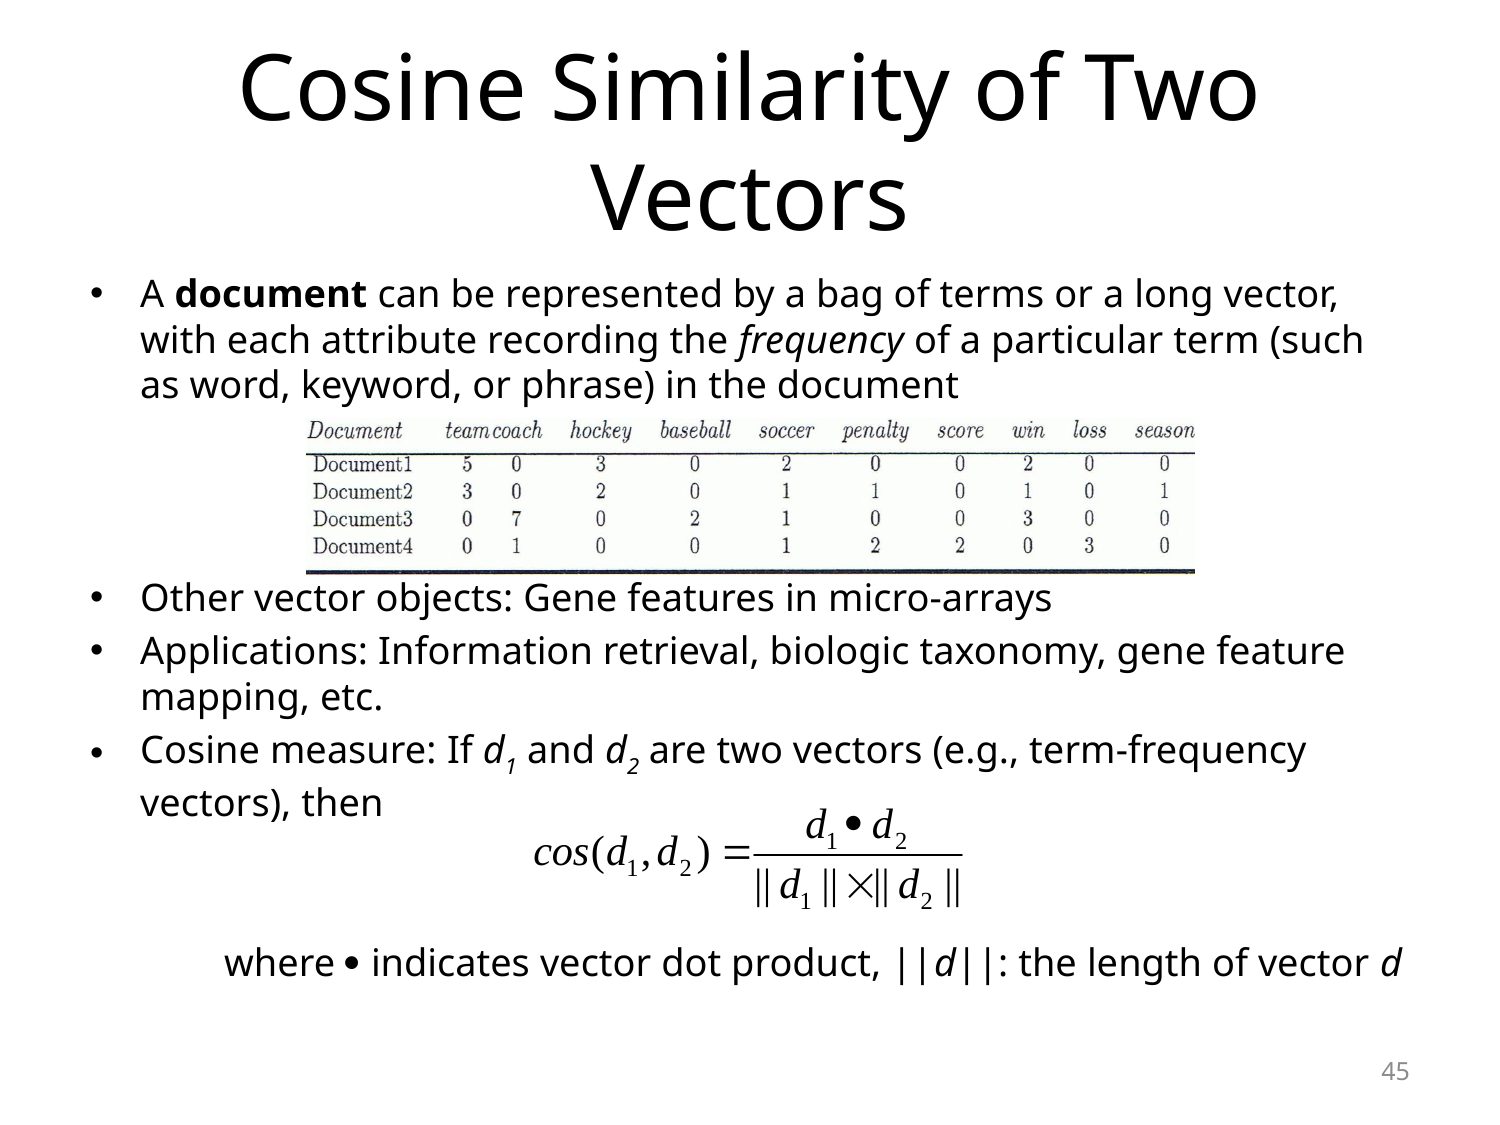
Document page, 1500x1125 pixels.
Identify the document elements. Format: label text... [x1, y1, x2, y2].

list A document can be represented by a bag of terms or a long vector, with each attribute recording the frequency of a particular term (such as word, keyword, or phrase) in the document Other vector objects: Gene features in micro-arrays Applications: Information retrieval, biologic taxonomy, gene feature mapping, etc. Cosine measure: If d1 and d2 are two vectors (e.g., term-frequency vectors), then where  indicates vector dot product, ||d||: the length of vector d [75, 262, 1425, 1005]
picture [306, 418, 1195, 575]
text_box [527, 798, 973, 919]
title Cosine Similarity of Two Vectors [75, 45, 1425, 233]
slide_number 45 [1074, 1042, 1425, 1103]
